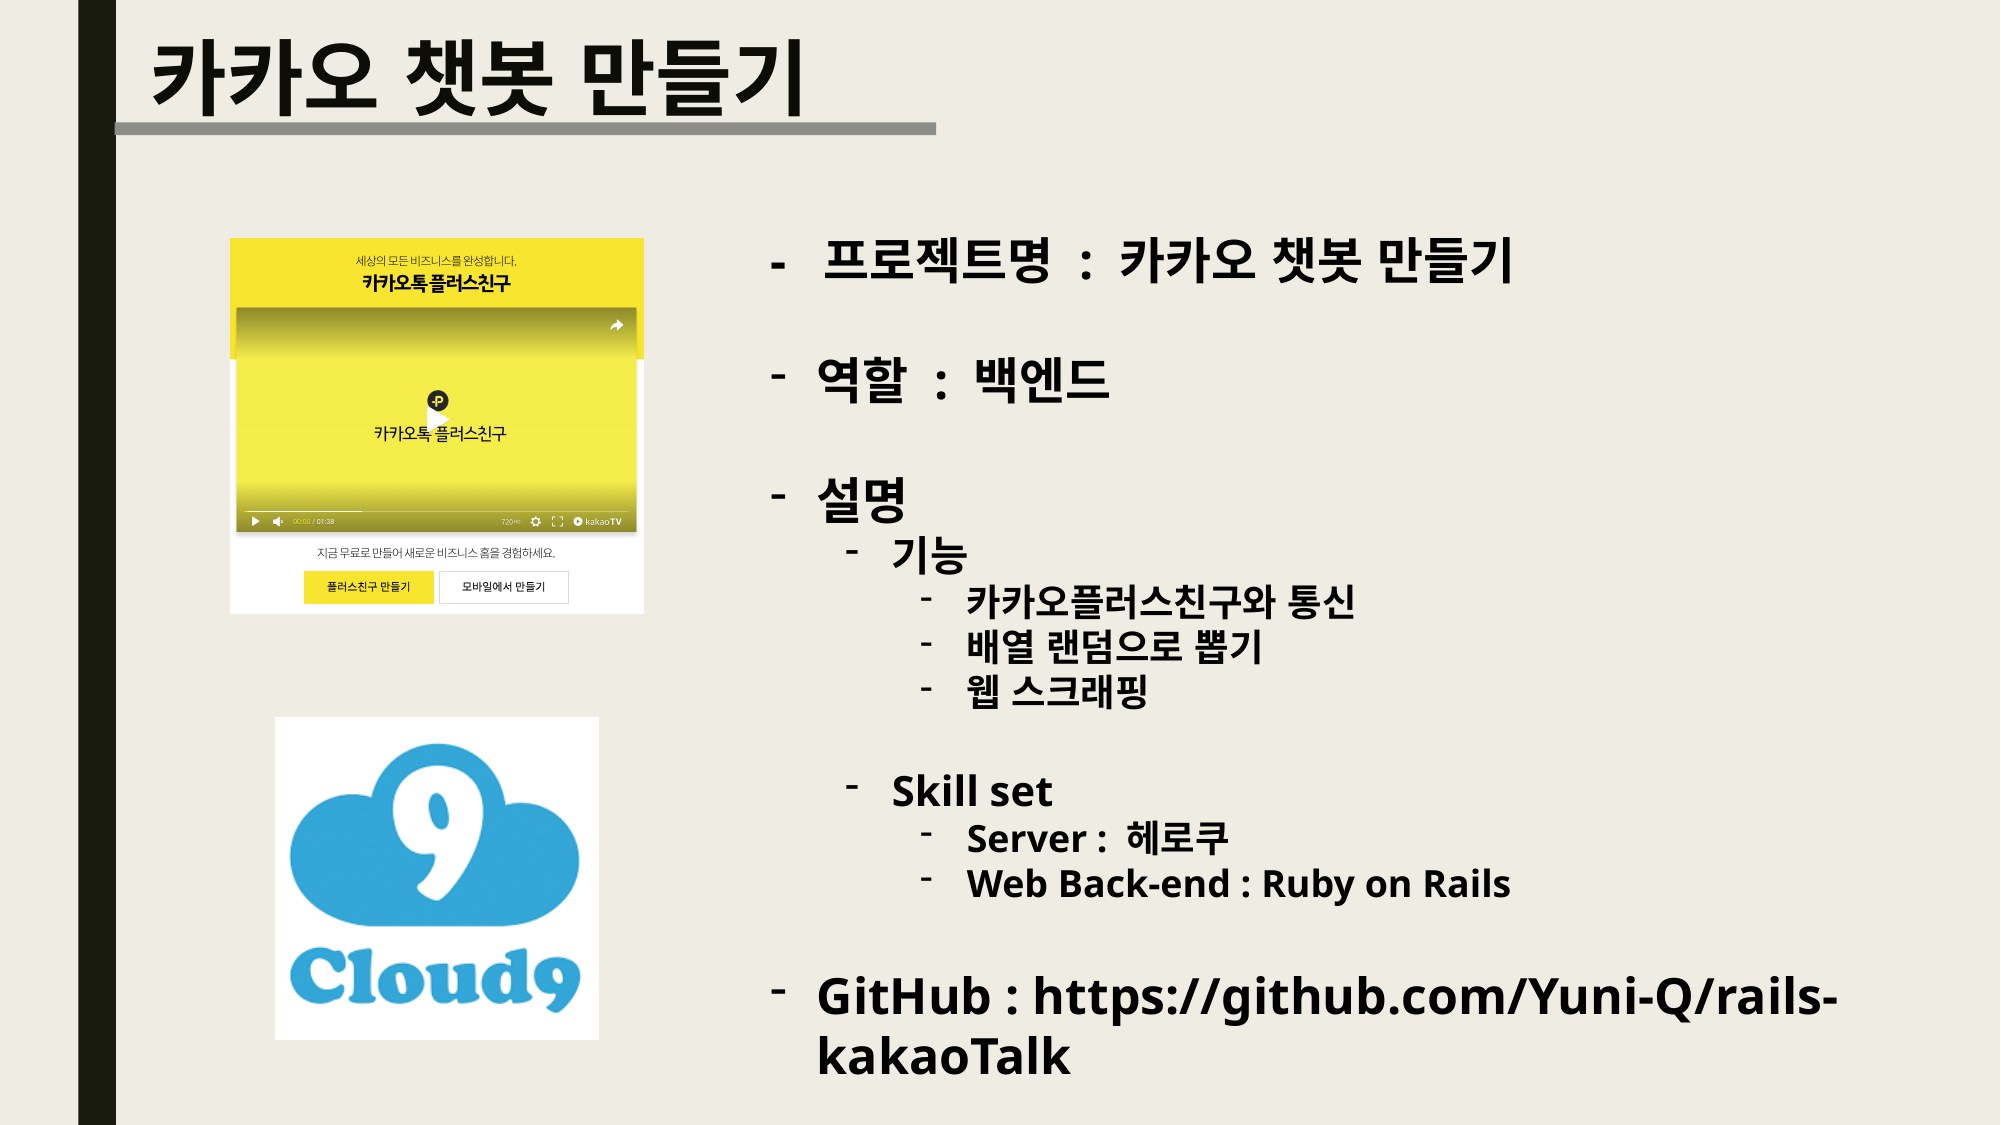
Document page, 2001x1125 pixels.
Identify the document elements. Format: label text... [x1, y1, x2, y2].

picture [275, 717, 599, 1040]
text_box - 프로젝트명 : 카카오 챗봇 만들기 역할 : 백엔드 설명 기능 카카오플러스친구와 통신 배열 랜덤으로 뽑기 웹 스크래핑 Skill set Server : 헤로쿠 Web Back-end : Ruby on Rails GitHub : https://github.com/Yuni-Q/rails-kakaoTalk [755, 222, 2000, 1092]
picture [230, 238, 644, 614]
text_box 카카오 챗봇 만들기 [135, 19, 937, 134]
text_box [112, 119, 939, 138]
